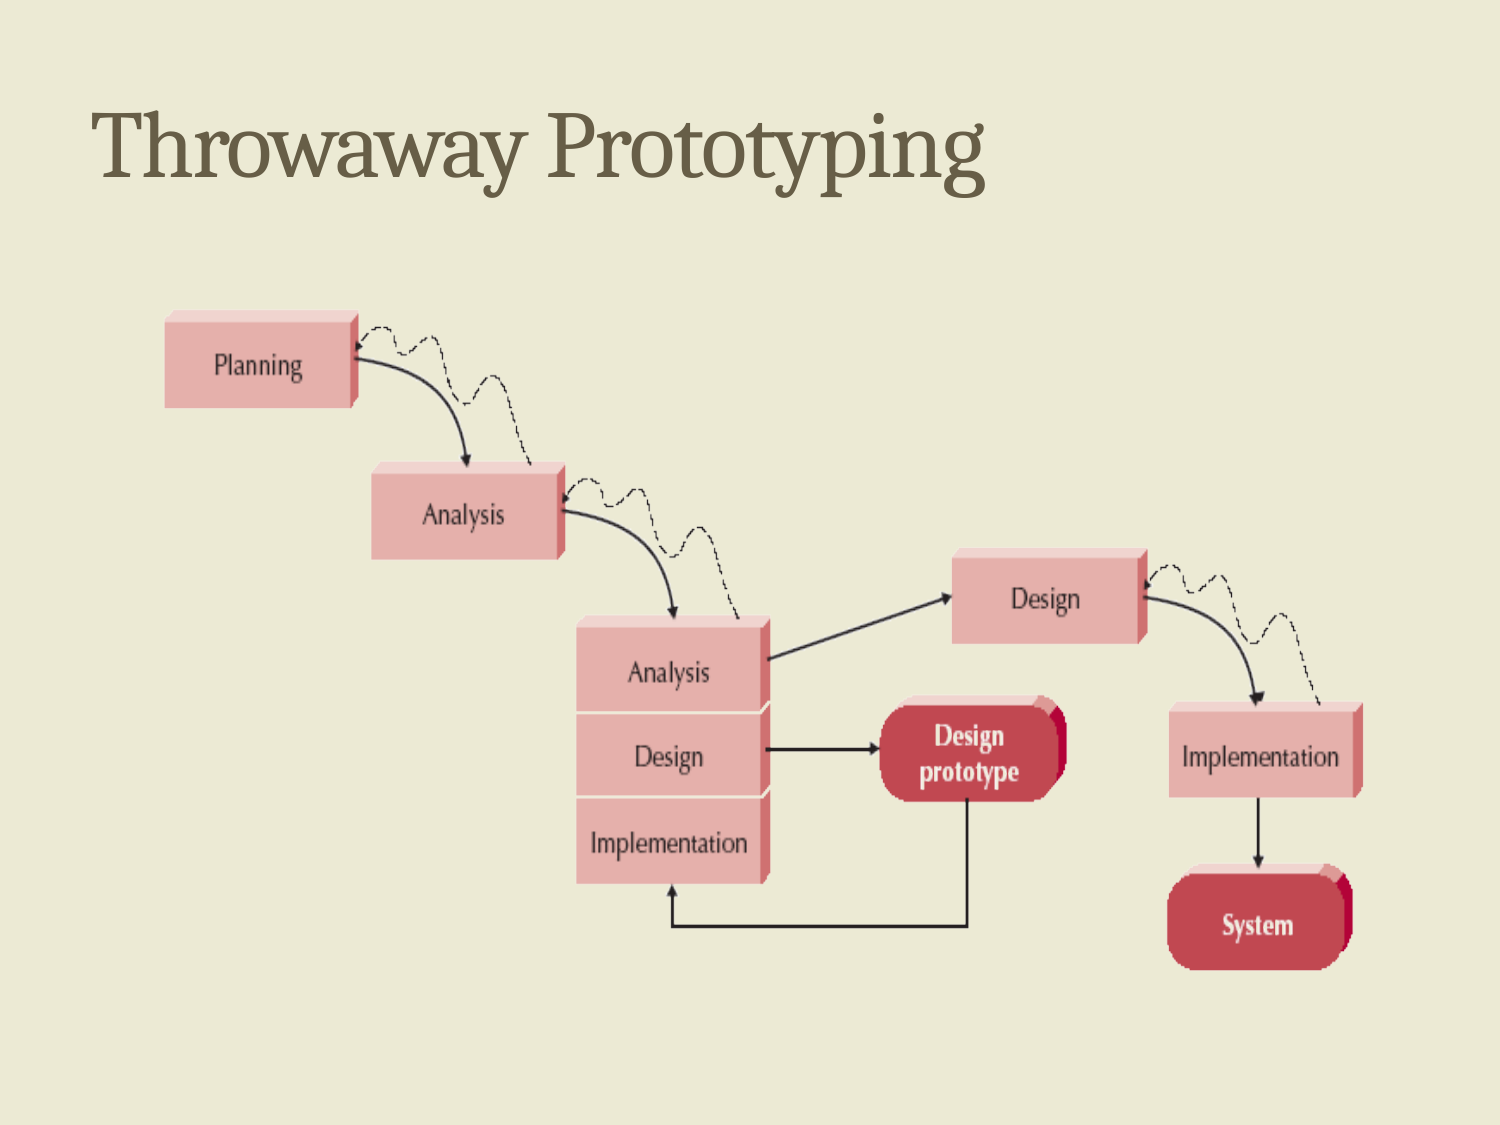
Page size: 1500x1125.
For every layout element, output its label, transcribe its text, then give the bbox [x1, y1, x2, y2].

picture [136, 286, 1375, 988]
title Throwaway Prototyping [75, 45, 1325, 233]
